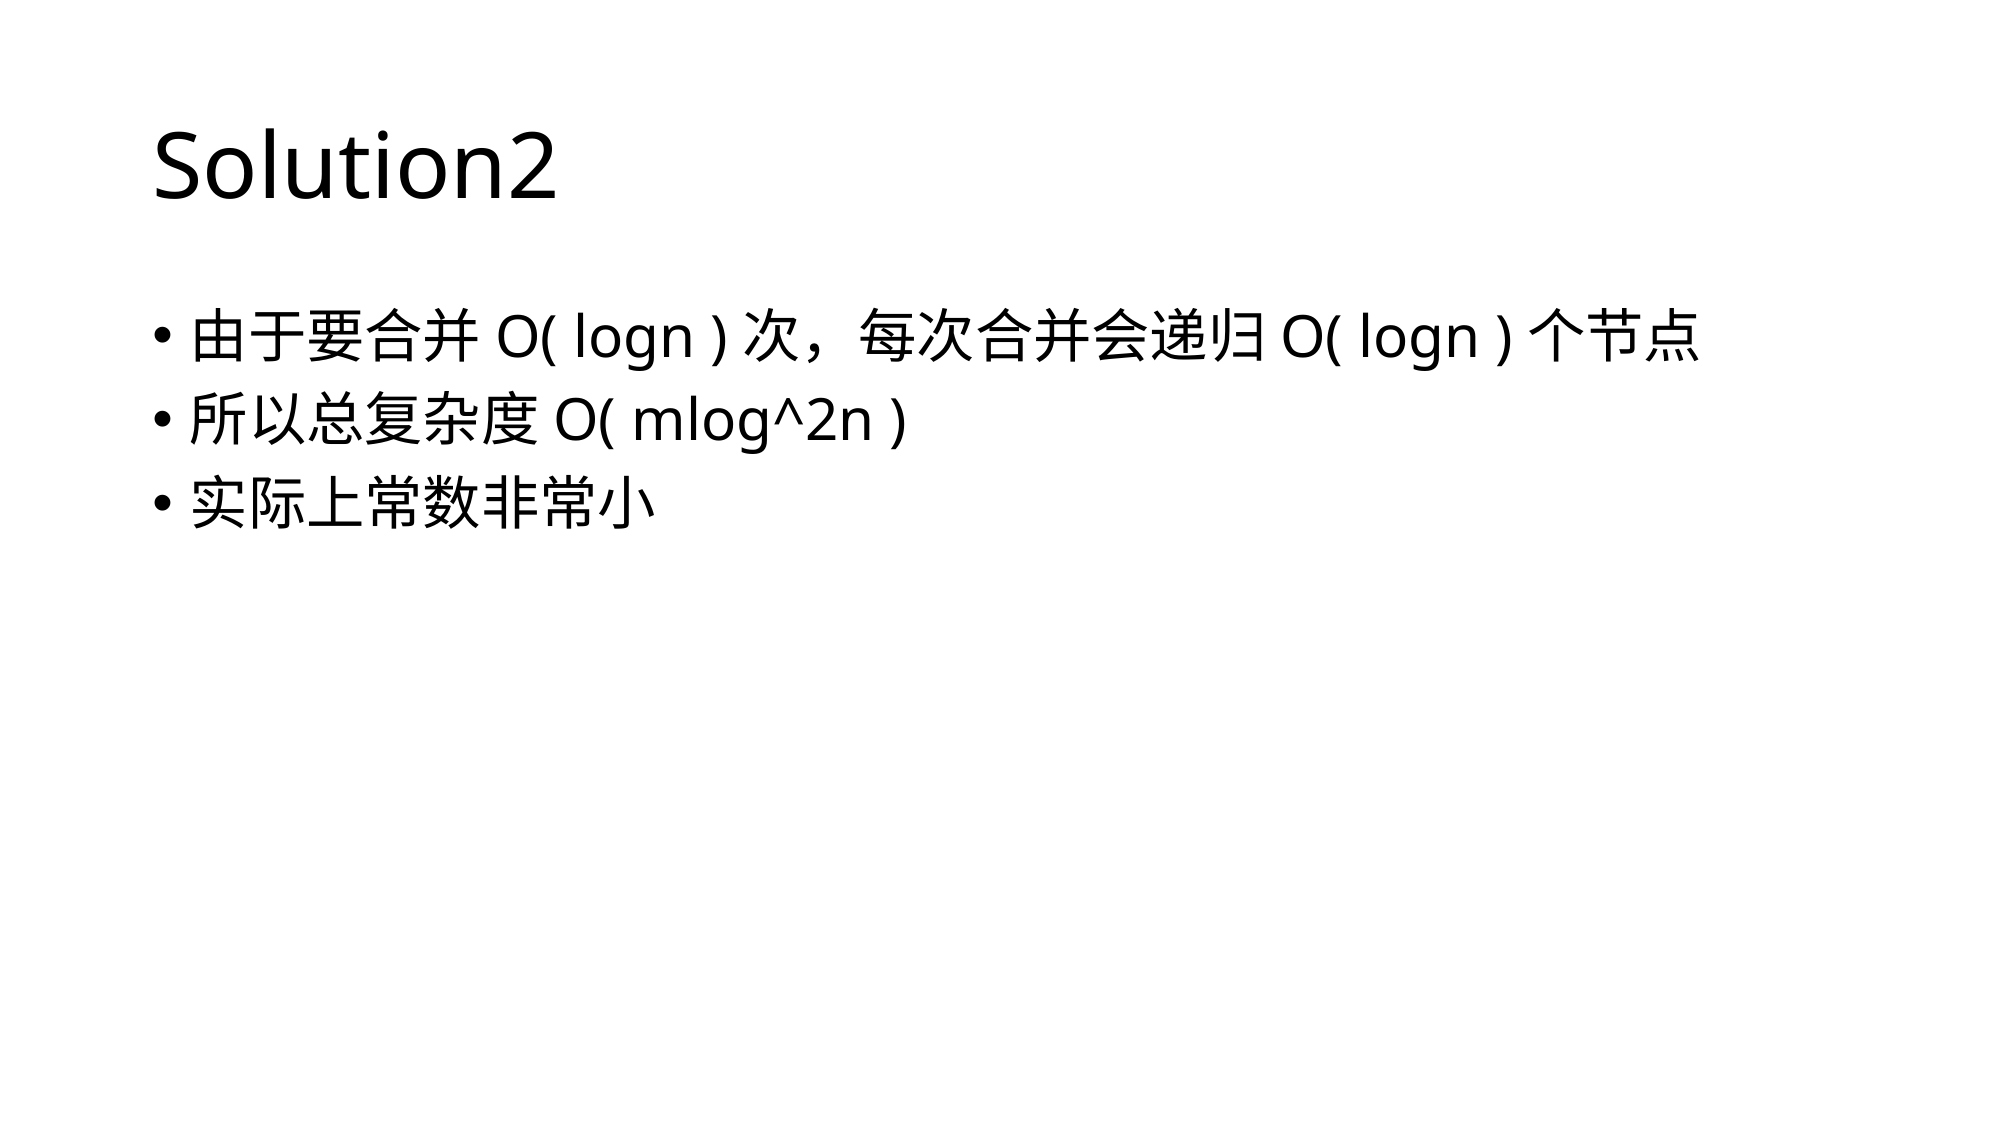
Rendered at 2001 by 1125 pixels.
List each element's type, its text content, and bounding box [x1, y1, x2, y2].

title Solution2 [137, 59, 1863, 278]
list 由于要合并O( logn )次，每次合并会递归O( logn )个节点 所以总复杂度O( mlog^2n ) 实际上常数非常小 [137, 299, 1863, 1014]
